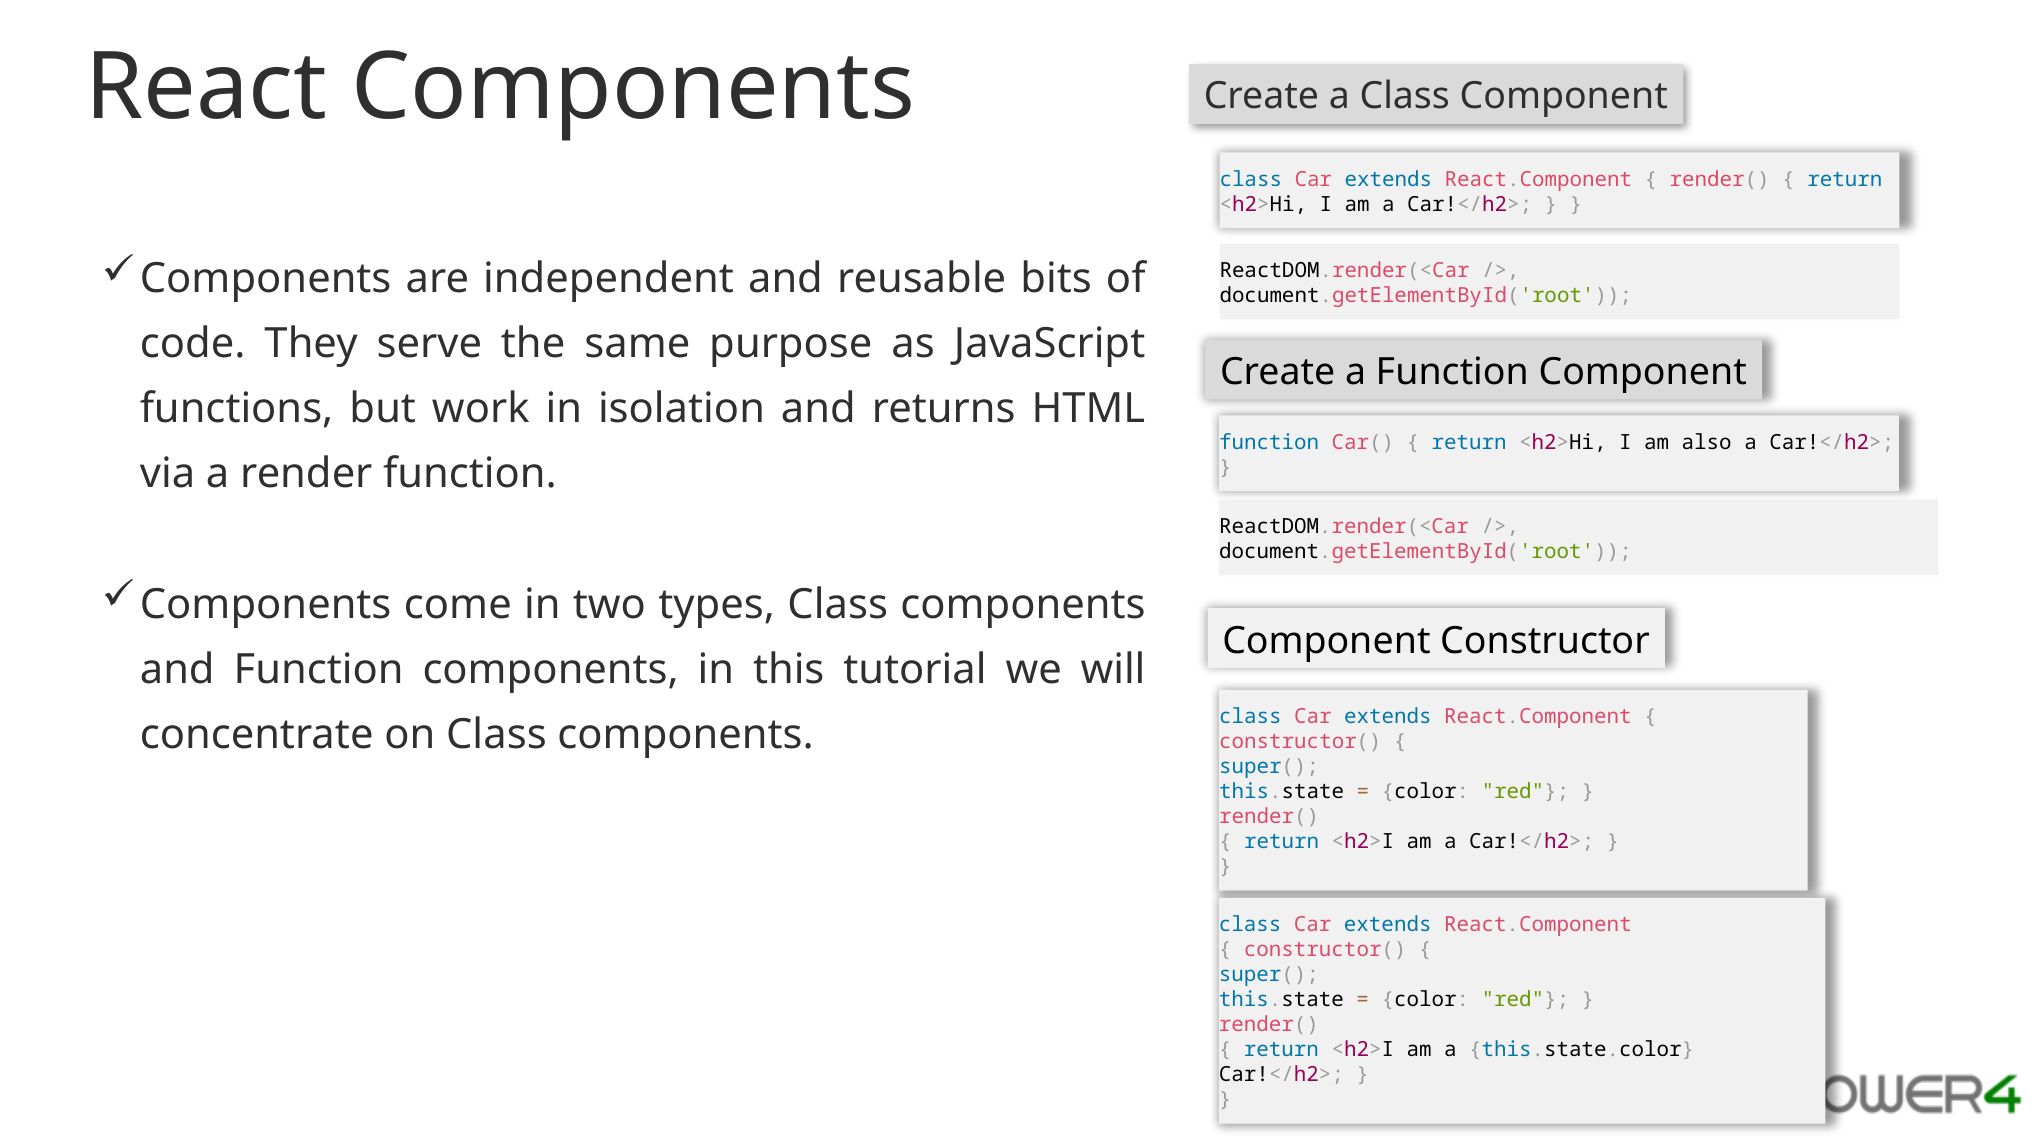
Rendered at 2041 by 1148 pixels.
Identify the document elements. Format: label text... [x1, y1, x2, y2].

text_box Component Constructor [1207, 608, 1665, 668]
text_box class Car extends React.Component { render() { return <h2>Hi, I am a Car!</h2>; } } [1219, 152, 1900, 229]
text_box Create a Class Component [1189, 64, 1684, 124]
text_box ReactDOM.render(<Car />, document.getElementById('root')); [1219, 499, 1939, 576]
picture [1826, 1073, 2026, 1119]
text_box class Car extends React.Component { constructor() { super(); this.state = {color: "red"}; } render() { return <h2>I am a {this.state.color} Car!</h2>; } } [1219, 897, 1826, 1124]
text_box ReactDOM.render(<Car />, document.getElementById('root')); [1219, 243, 1900, 320]
text_box function Car() { return <h2>Hi, I am also a Car!</h2>; } [1219, 415, 1899, 492]
text_box Components are independent and reusable bits of code. They serve the same purpose as JavaScript functions, but work in isolation and returns HTML via a render function. Components come in two types, Class components and Function components, in this tutorial we will concentrate on Class components. [86, 228, 1161, 1048]
text_box React Components [70, 30, 1970, 122]
text_box class Car extends React.Component { constructor() { super(); this.state = {color: "red"}; } render() { return <h2>I am a Car!</h2>; } } [1219, 689, 1808, 891]
text_box Create a Function Component [1205, 339, 1763, 400]
